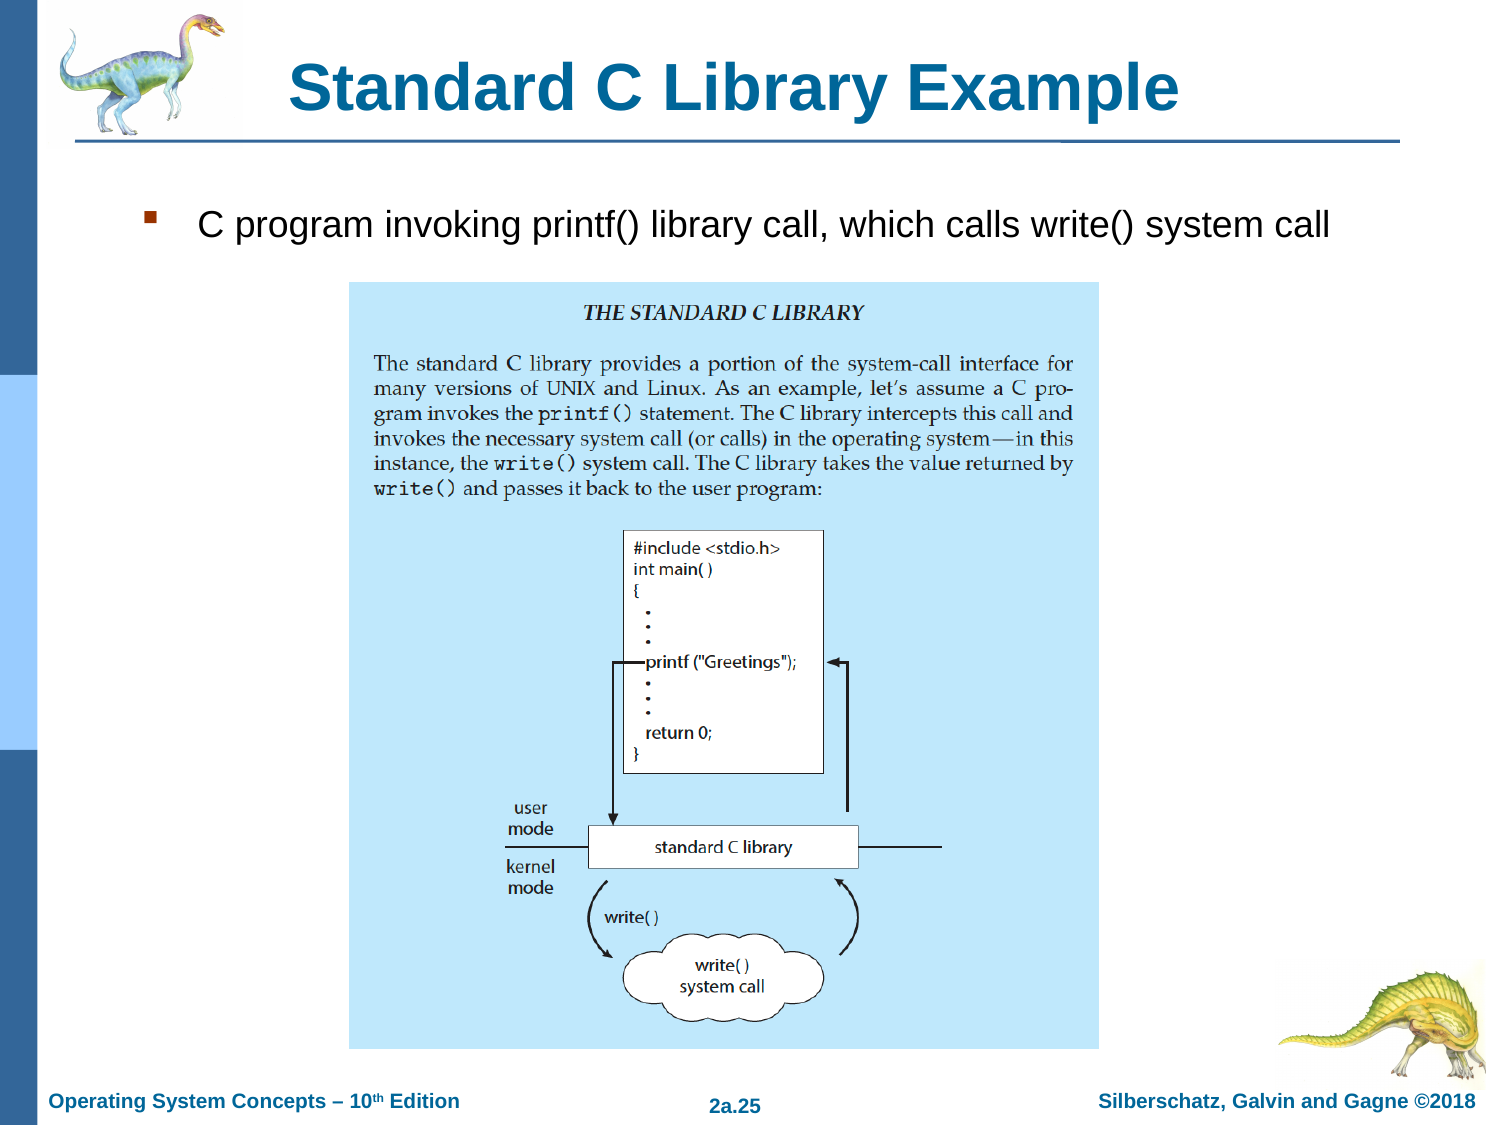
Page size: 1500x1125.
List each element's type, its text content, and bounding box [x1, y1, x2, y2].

list C program invoking printf() library call, which calls write() system call [126, 192, 1380, 1026]
picture [347, 279, 1100, 1052]
title Standard C Library Example [75, 36, 1395, 131]
picture [46, 0, 243, 149]
picture [1275, 959, 1486, 1090]
